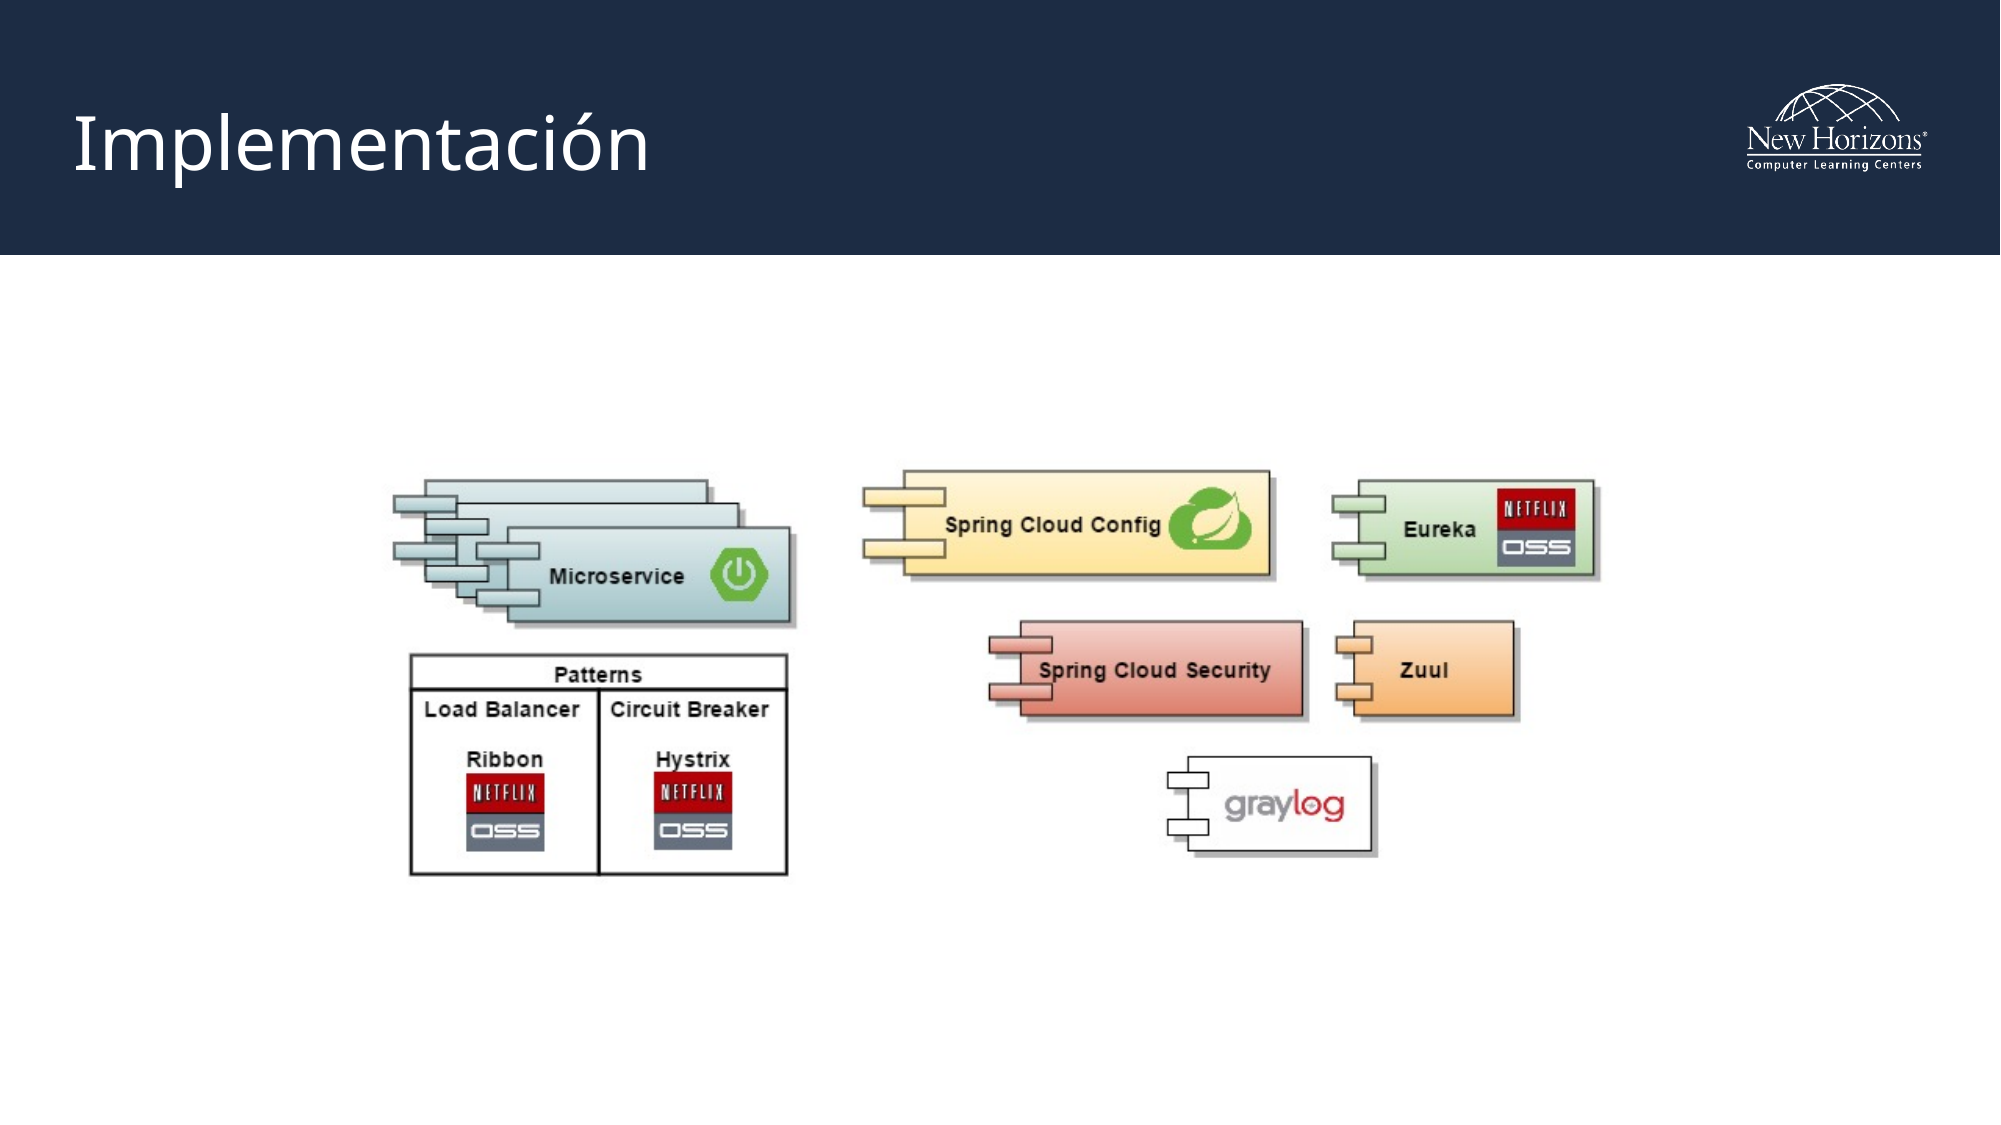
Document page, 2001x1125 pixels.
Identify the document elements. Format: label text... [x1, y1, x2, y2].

picture [1733, 61, 1941, 194]
picture [332, 409, 1668, 905]
text_box Implementación [59, 87, 1552, 193]
text_box [0, 0, 2000, 256]
